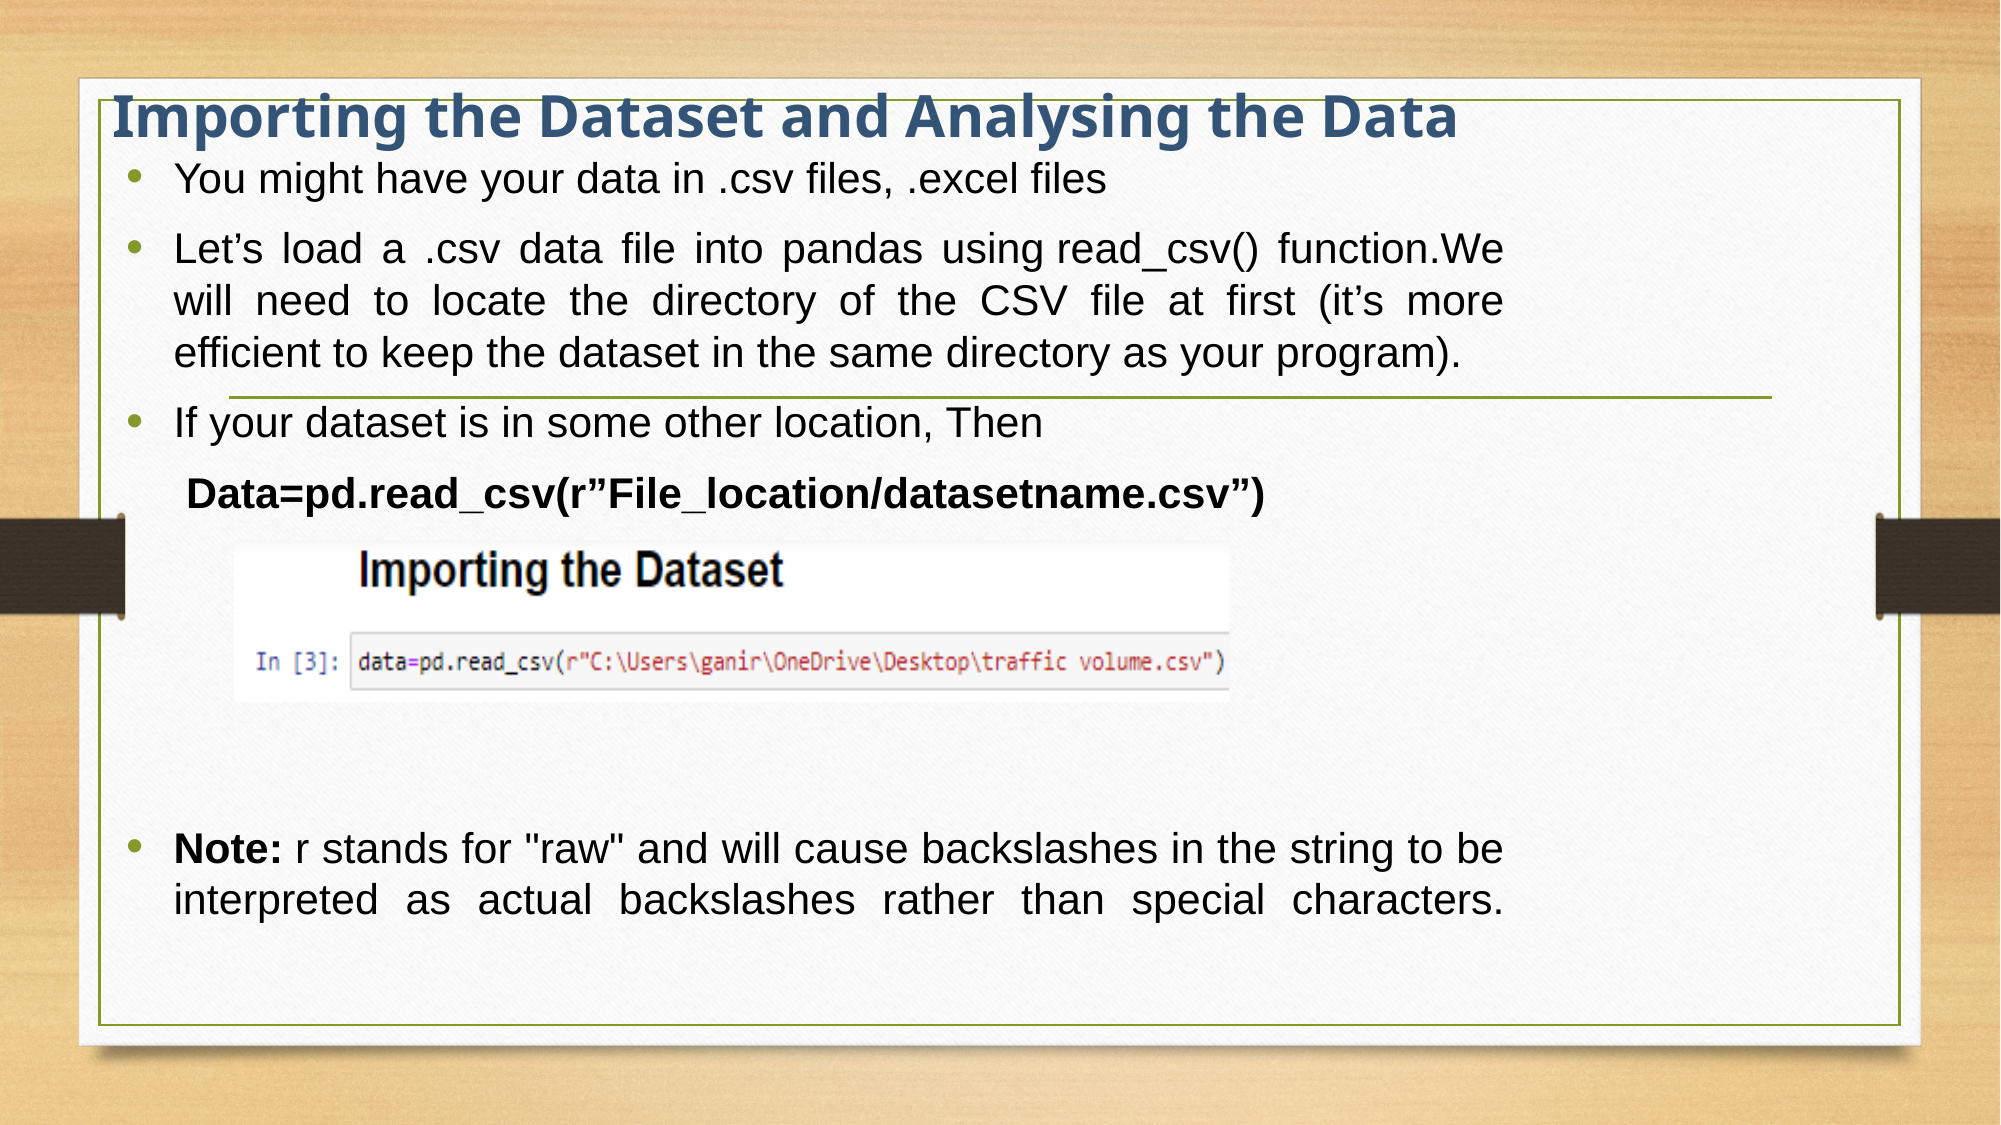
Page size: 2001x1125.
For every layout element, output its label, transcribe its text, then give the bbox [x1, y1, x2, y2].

title Importing the Dataset and Analysing the Data [65, 55, 1476, 174]
list You might have your data in .csv files, .excel files Let’s load a .csv data file into pandas using read_csv() function.We will need to locate the directory of the CSV file at first (it’s more efficient to keep the dataset in the same directory as your program). If your dataset is in some other location, Then Data=pd.read_csv(r”File_location/datasetname.csv”) Note: r stands for "raw" and will cause backslashes in the string to be interpreted as actual backslashes rather than special characters. [111, 142, 1522, 991]
picture [0, 0, 2001, 1125]
